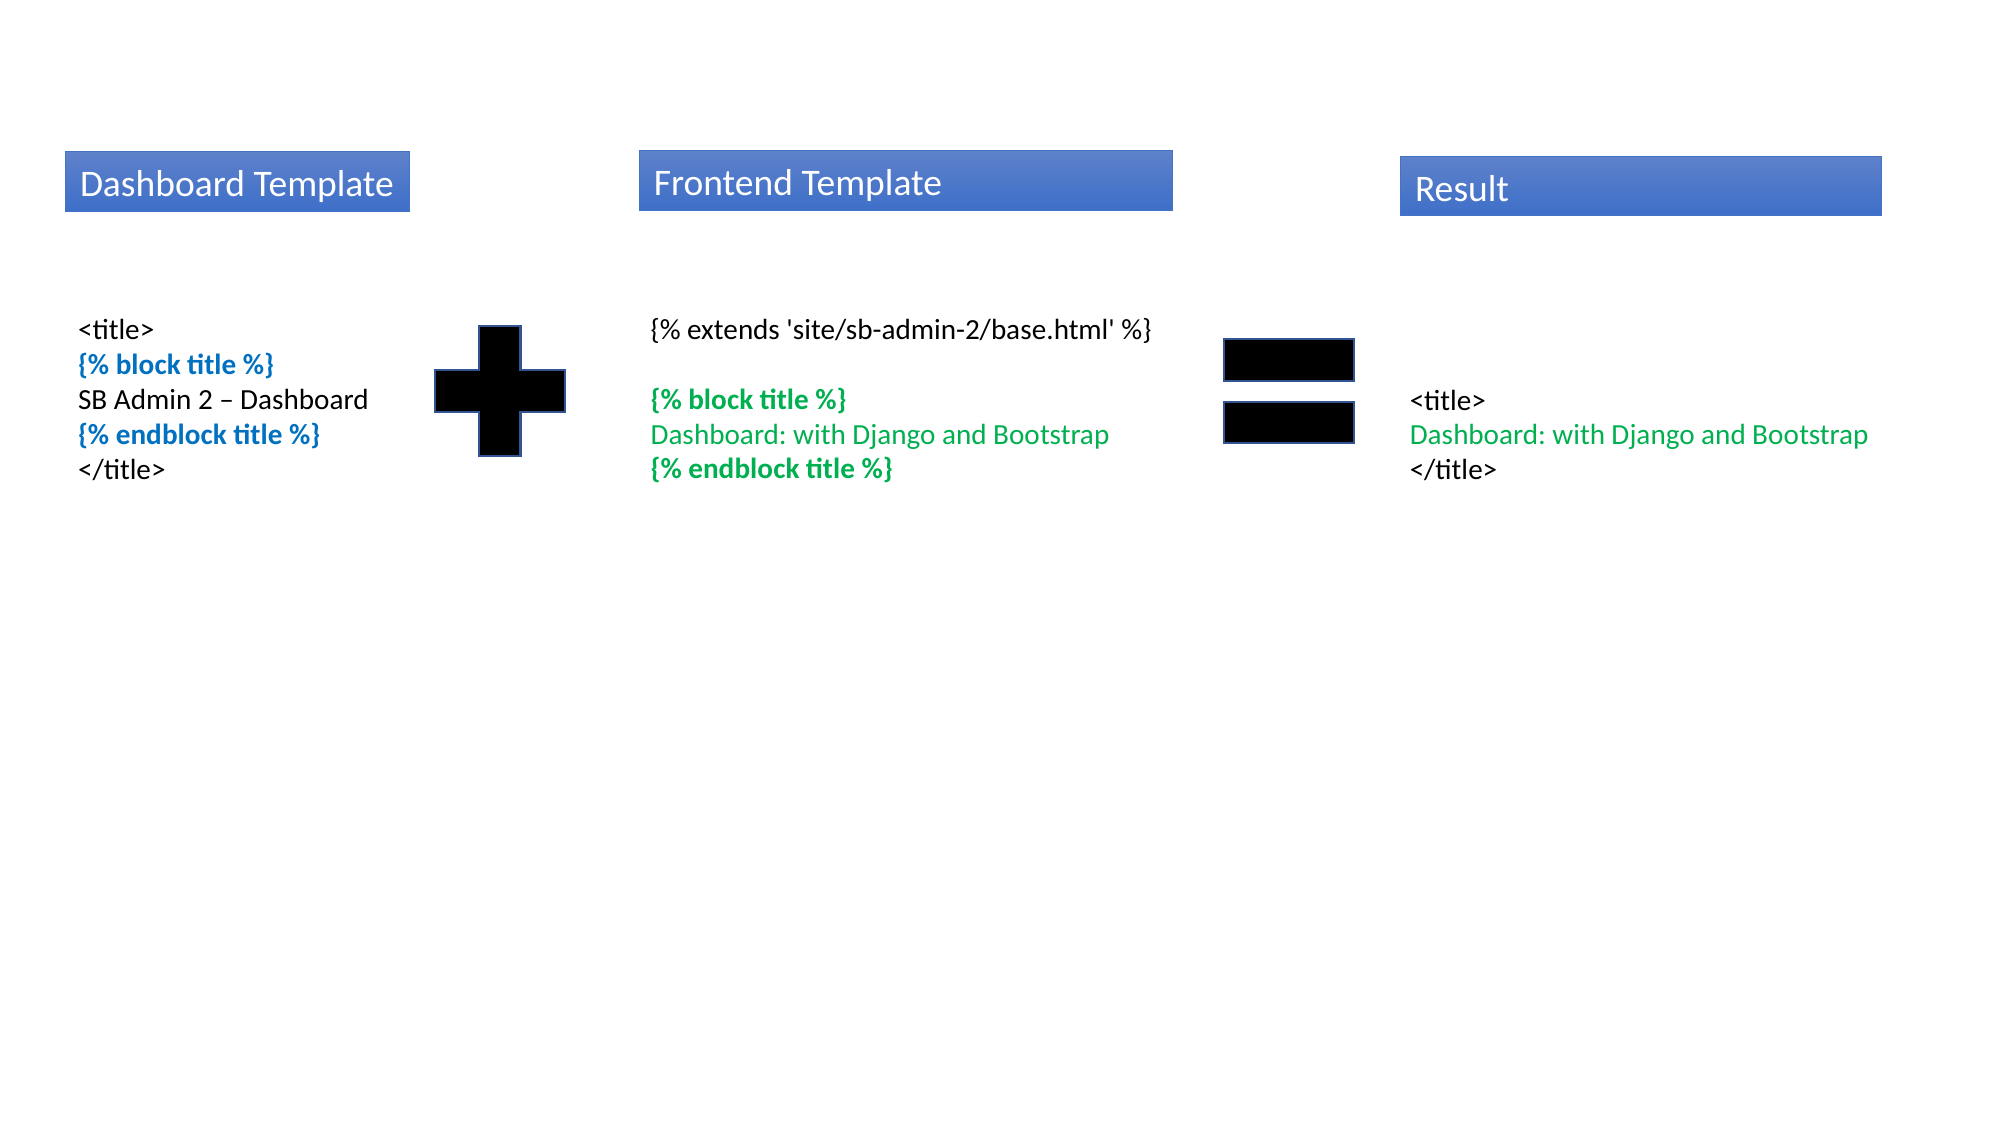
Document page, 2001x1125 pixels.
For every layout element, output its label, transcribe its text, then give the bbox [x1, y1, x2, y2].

text_box [531, 369, 566, 413]
text_box Dashboard Template [65, 151, 410, 212]
text_box Result [1400, 156, 1882, 216]
text_box [1223, 338, 1355, 382]
text_box Frontend Template [639, 150, 1173, 211]
text_box {% extends 'site/sb-admin-2/base.html' %} {% block title %} Dashboard: with Django and Bootstrap {% endblock title %} [635, 302, 1184, 493]
text_box [1223, 401, 1355, 444]
text_box <title> Dashboard: with Django and Bootstrap </title> [1395, 373, 1914, 493]
text_box <title> {% block title %} SB Admin 2 – Dashboard {% endblock title %} </title> [63, 302, 531, 493]
